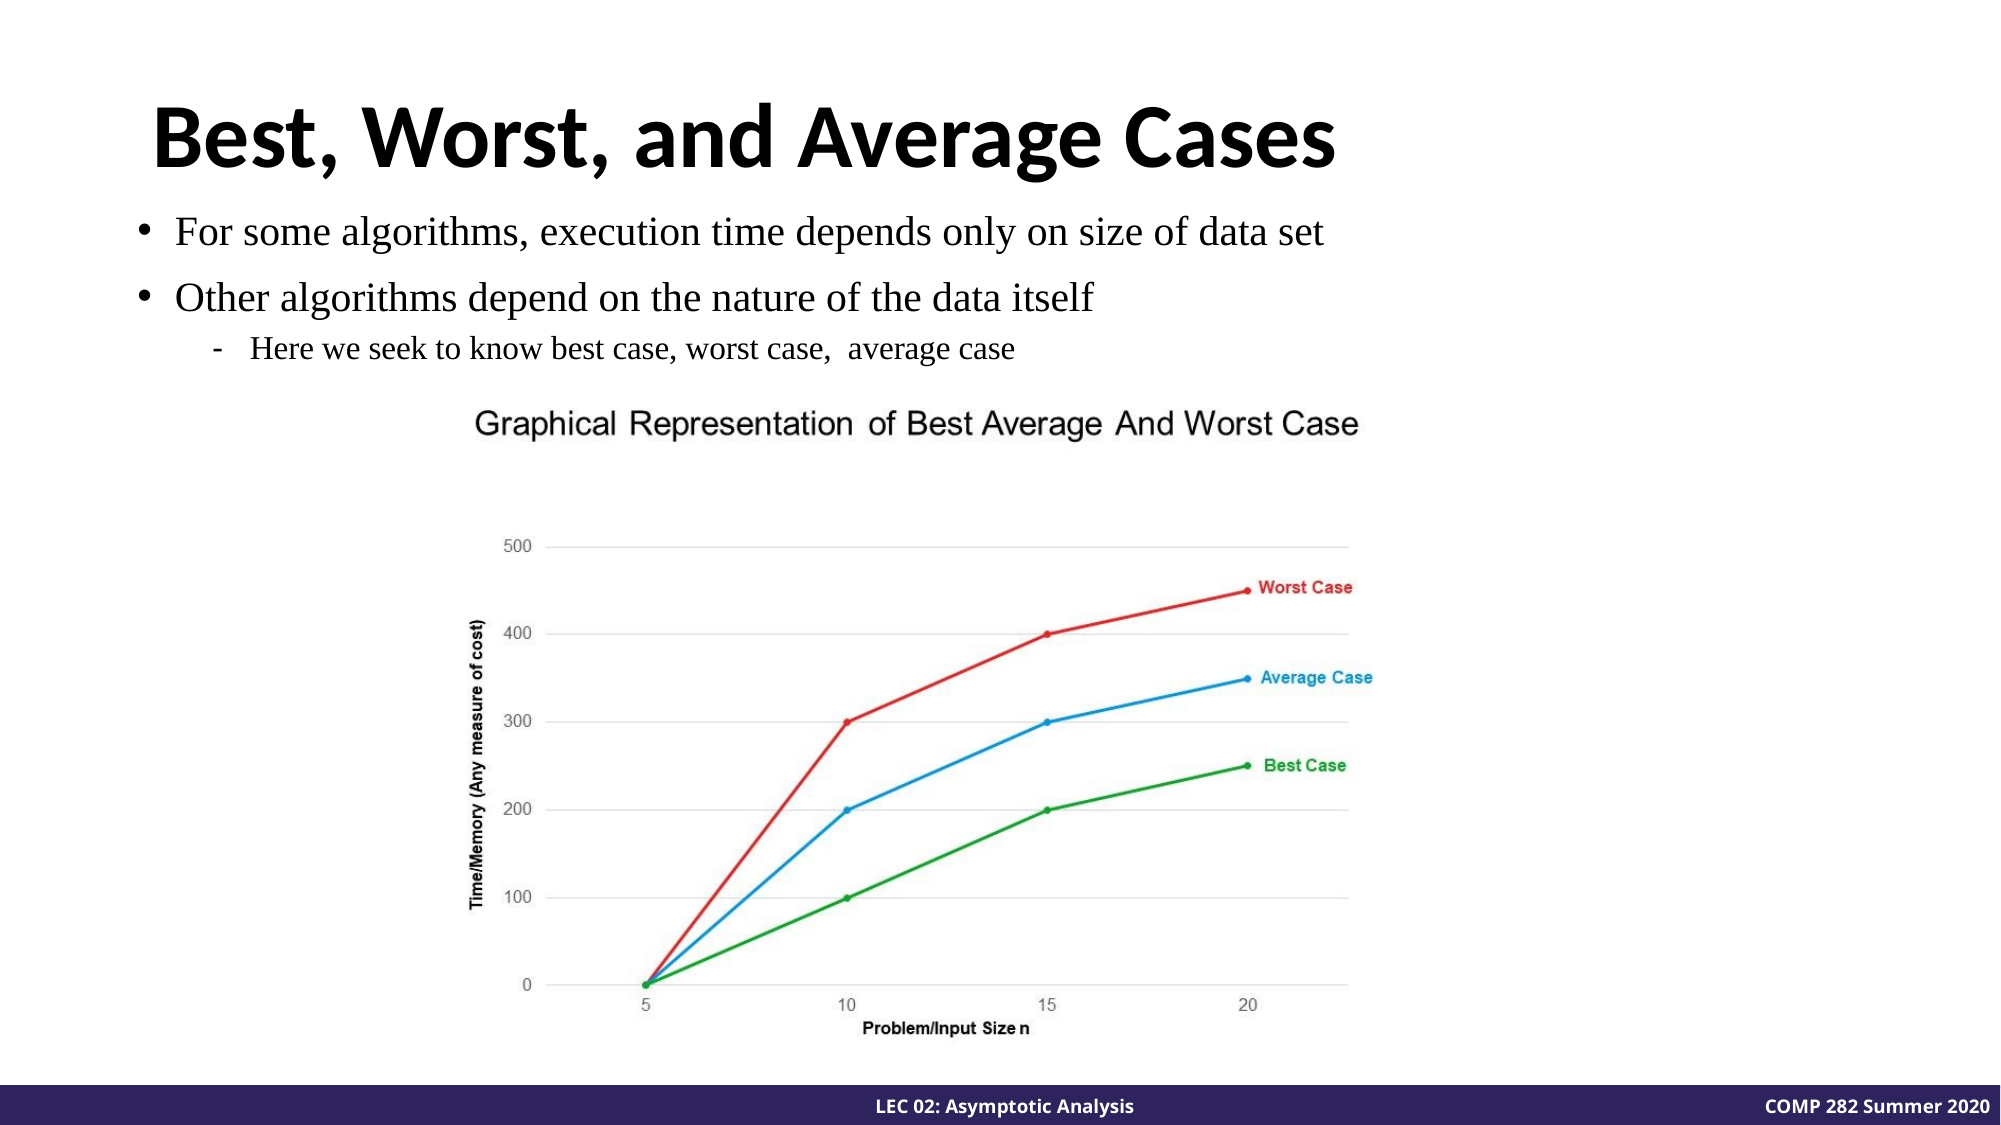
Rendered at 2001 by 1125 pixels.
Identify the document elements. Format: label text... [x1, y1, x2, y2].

picture [408, 404, 1425, 1051]
list For some algorithms, execution time depends only on size of data set Other algorithms depend on the nature of the data itself Here we seek to know best case, worst case, average case [122, 202, 1674, 484]
title Best, Worst, and Average Cases [137, 74, 1863, 200]
